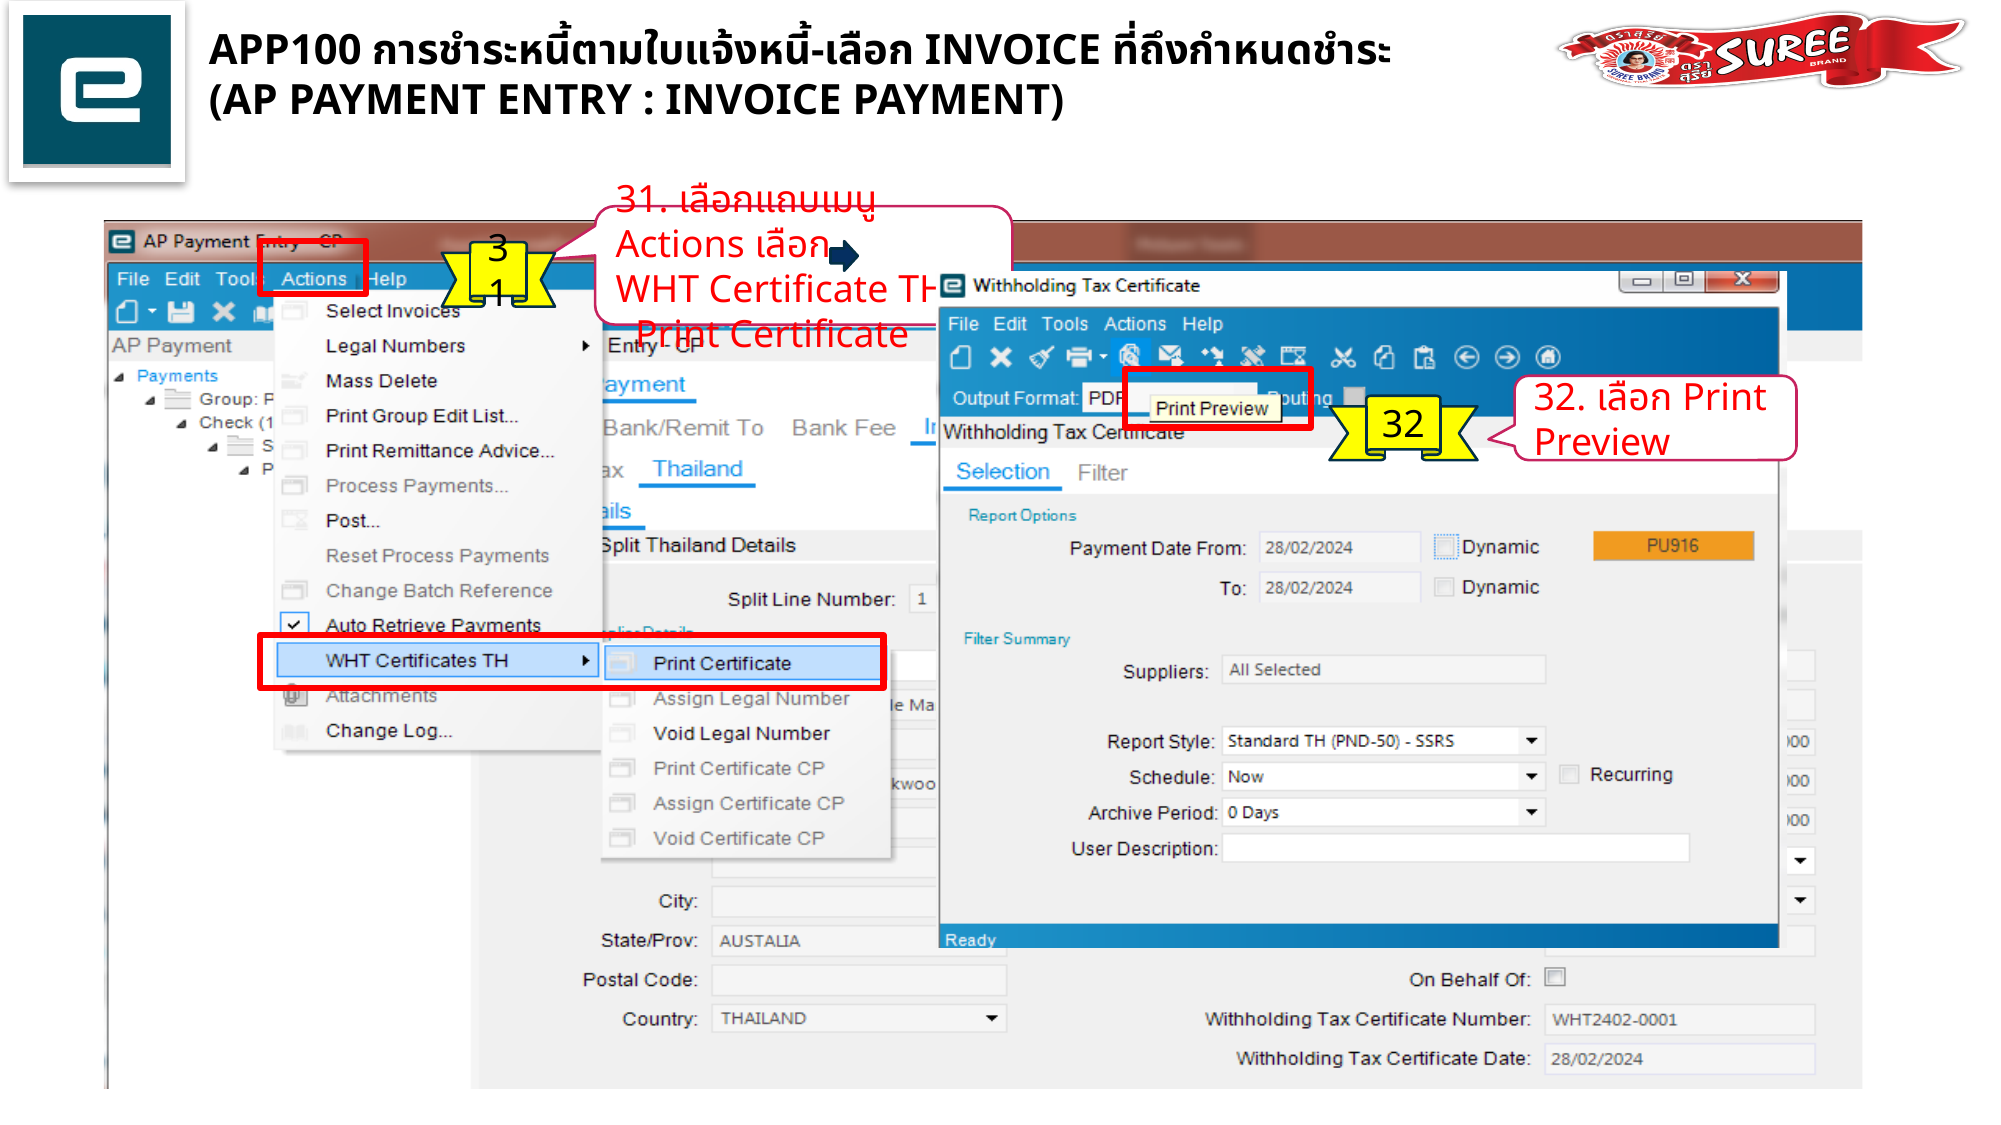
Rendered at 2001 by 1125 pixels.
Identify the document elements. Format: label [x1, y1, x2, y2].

picture [1526, 1, 2000, 94]
text_box [103, 205, 1863, 1089]
picture [60, 57, 142, 123]
